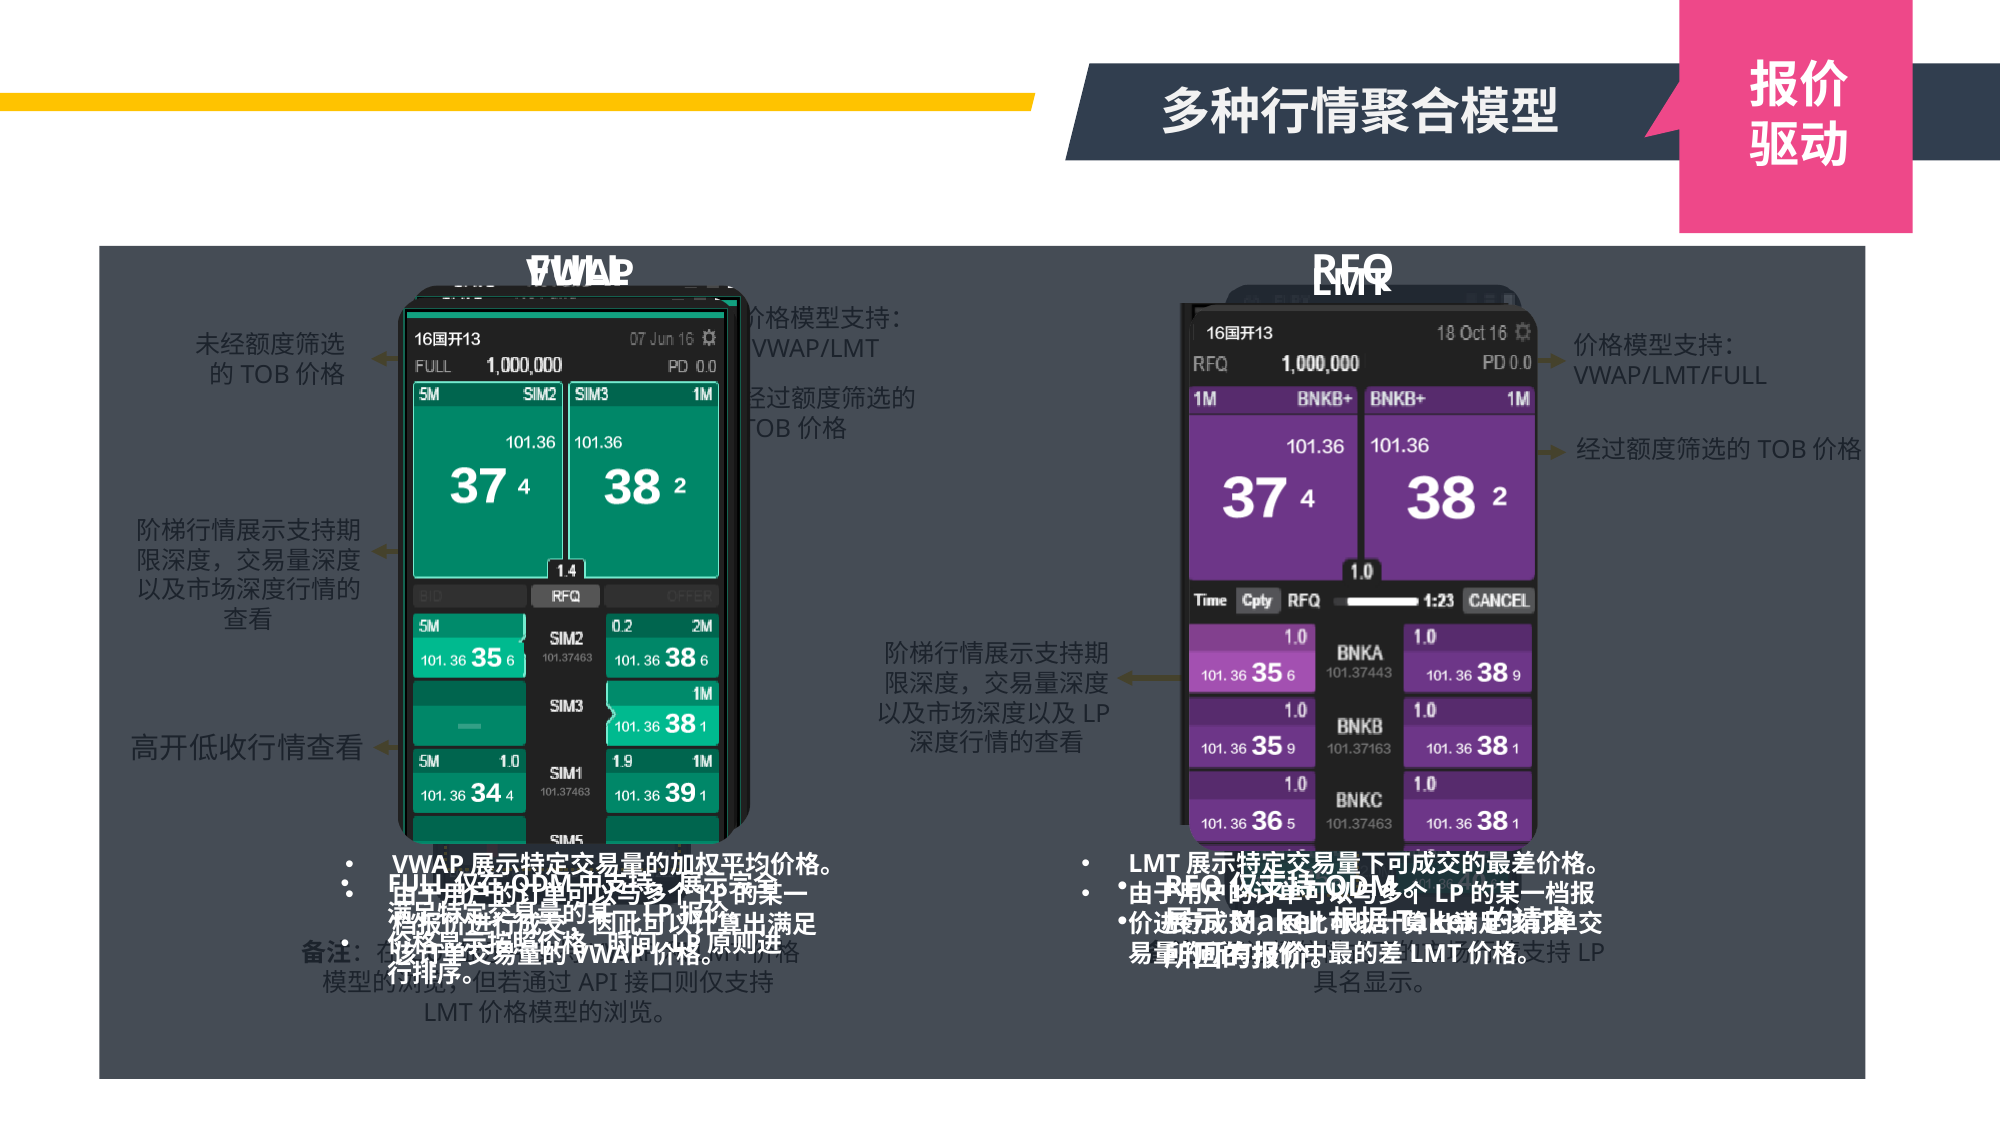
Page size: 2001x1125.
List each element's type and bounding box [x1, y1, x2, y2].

text_box [1913, 63, 2000, 161]
text_box [1065, 63, 1644, 161]
text_box [1644, 0, 1913, 234]
text_box [98, 245, 1866, 1080]
text_box [325, 232, 1616, 1027]
text_box [1616, 239, 1624, 978]
text_box [0, 91, 1037, 113]
text_box [114, 294, 1913, 1035]
